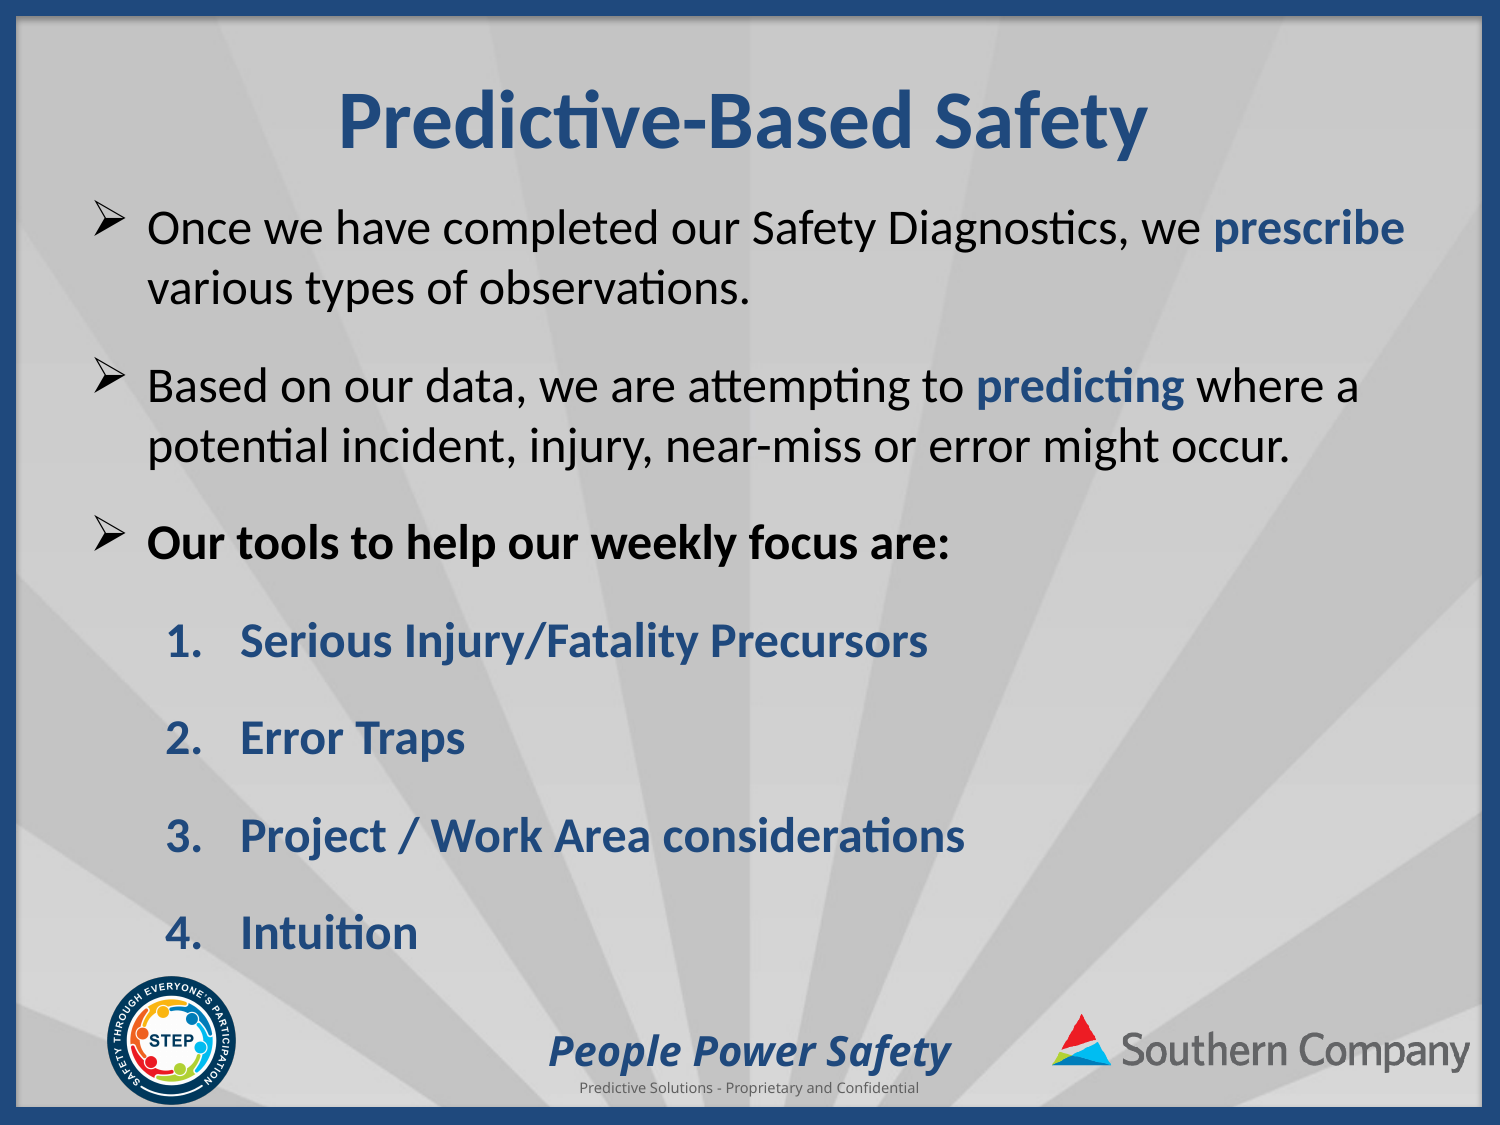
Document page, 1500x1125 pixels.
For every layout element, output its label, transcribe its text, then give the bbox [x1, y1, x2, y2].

title Predictive-Based Safety [20, 75, 1486, 155]
picture [16, 16, 1482, 1107]
list Once we have completed our Safety Diagnostics, we prescribe various types of observations. Based on our data, we are attempting to predicting where a potential incident, injury, near-miss or error might occur. Our tools to help our weekly focus are: Serious Injury/Fatality Precursors Error Traps Project / Work Area considerations Intuition [75, 187, 1425, 969]
